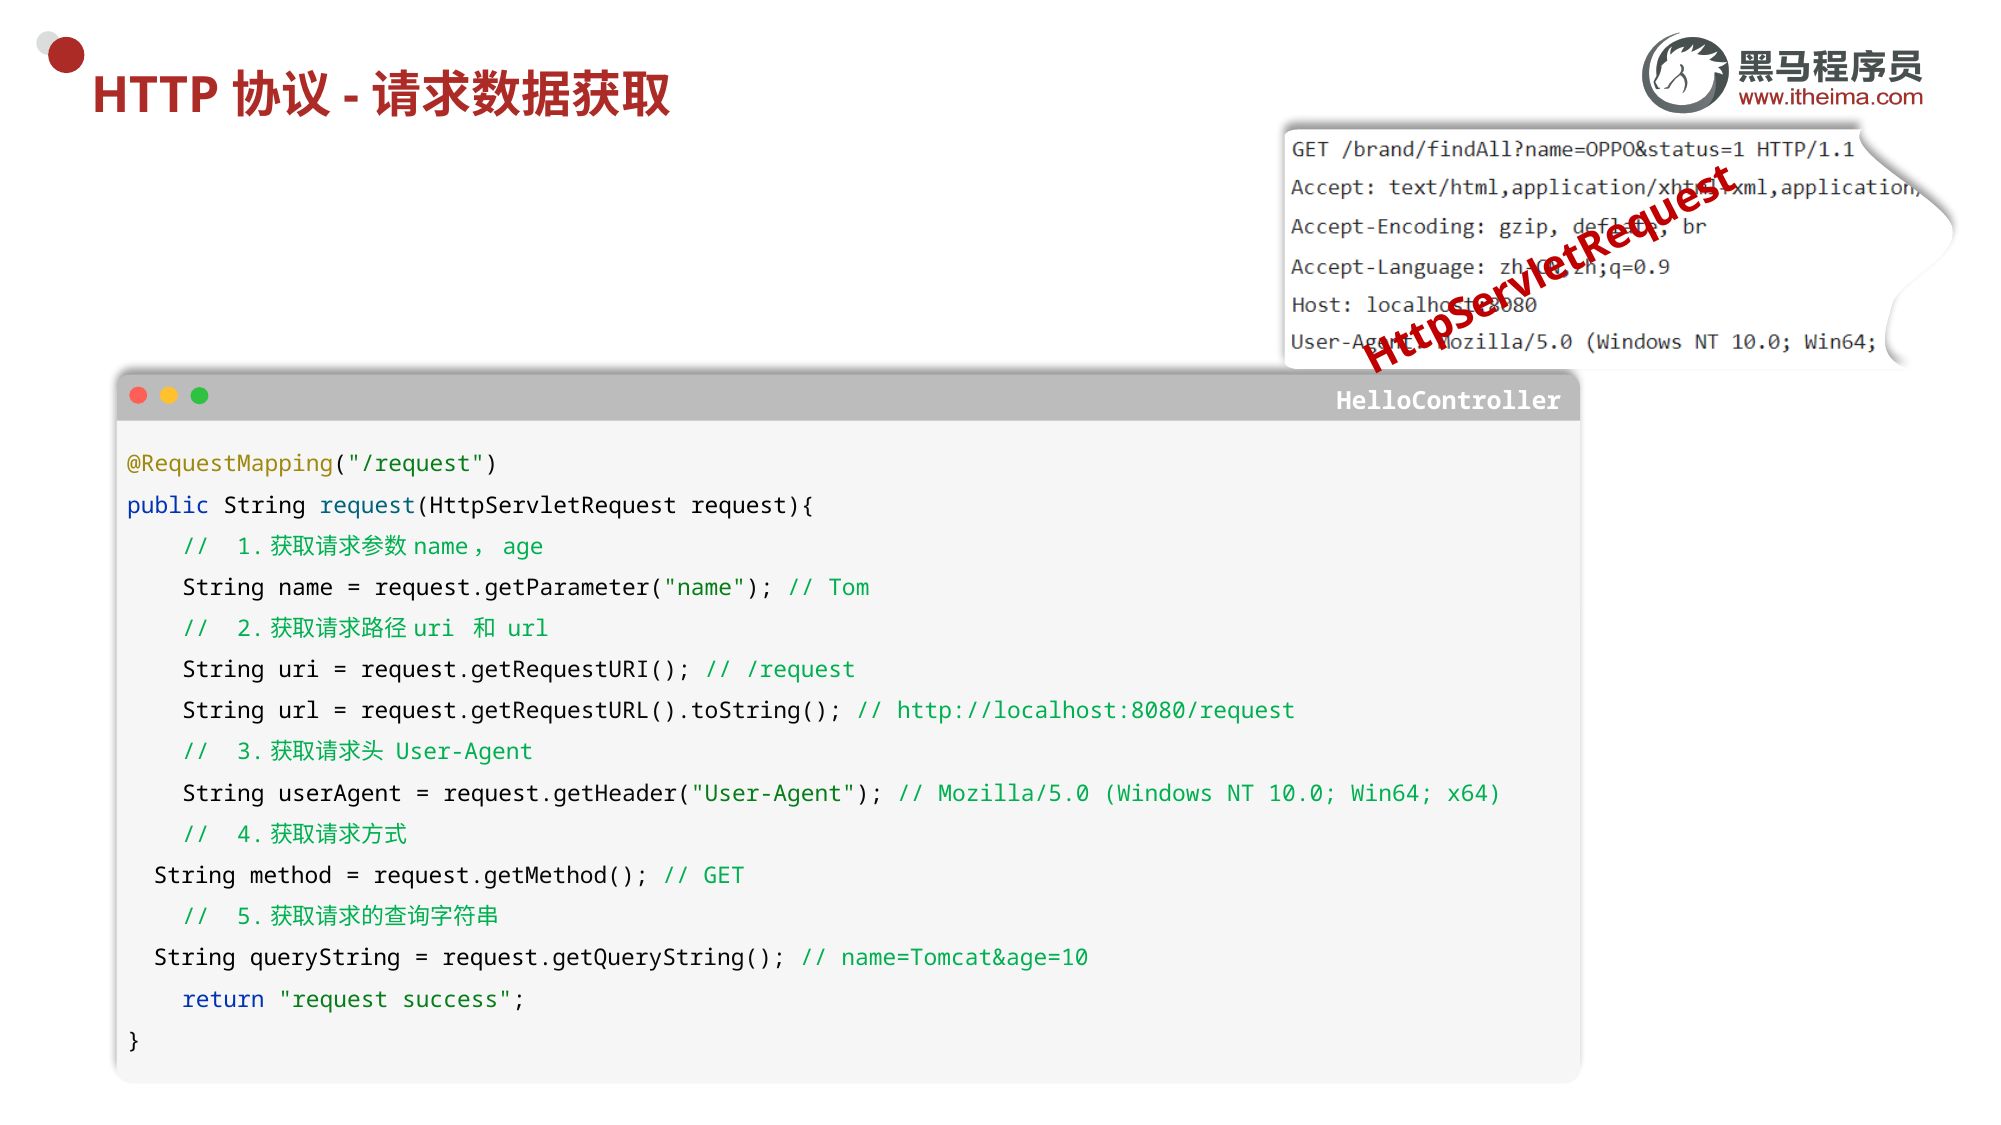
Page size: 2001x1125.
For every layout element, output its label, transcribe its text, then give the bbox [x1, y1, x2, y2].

picture [1633, 24, 1937, 125]
title HTTP协议-请求数据获取 [76, 55, 1858, 133]
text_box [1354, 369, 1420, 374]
picture [1284, 129, 1953, 369]
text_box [116, 374, 1581, 1084]
text_box HttpServletRequest [1744, 91, 1837, 129]
